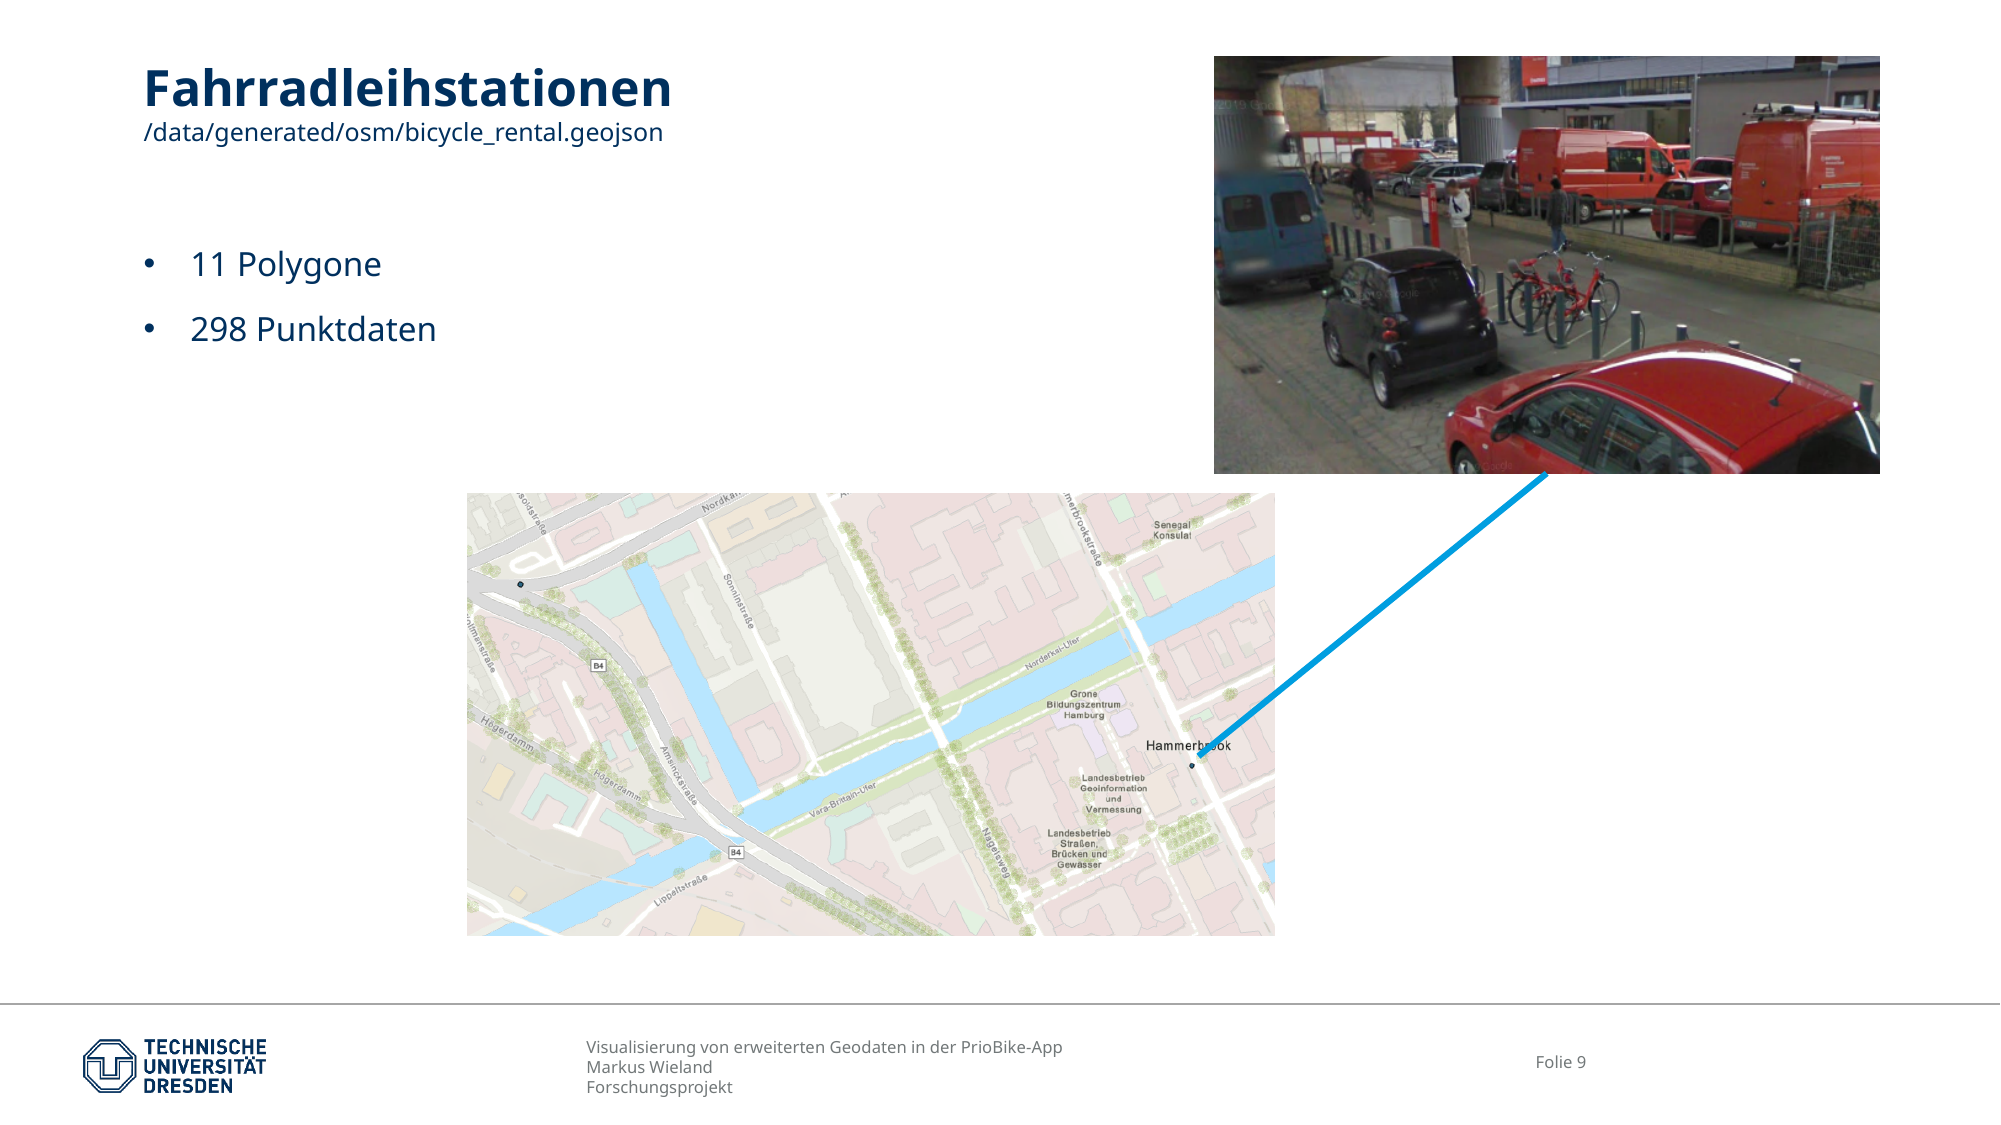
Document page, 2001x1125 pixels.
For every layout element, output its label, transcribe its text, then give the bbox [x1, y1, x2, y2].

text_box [1198, 473, 1547, 757]
title Fahrradleihstationen /data/generated/osm/bicycle_rental.geojson [143, 56, 1214, 169]
list 11 Polygone 298 Punktdaten [143, 243, 1880, 957]
picture [1214, 56, 1880, 474]
picture [83, 1039, 266, 1093]
picture [467, 493, 1275, 936]
